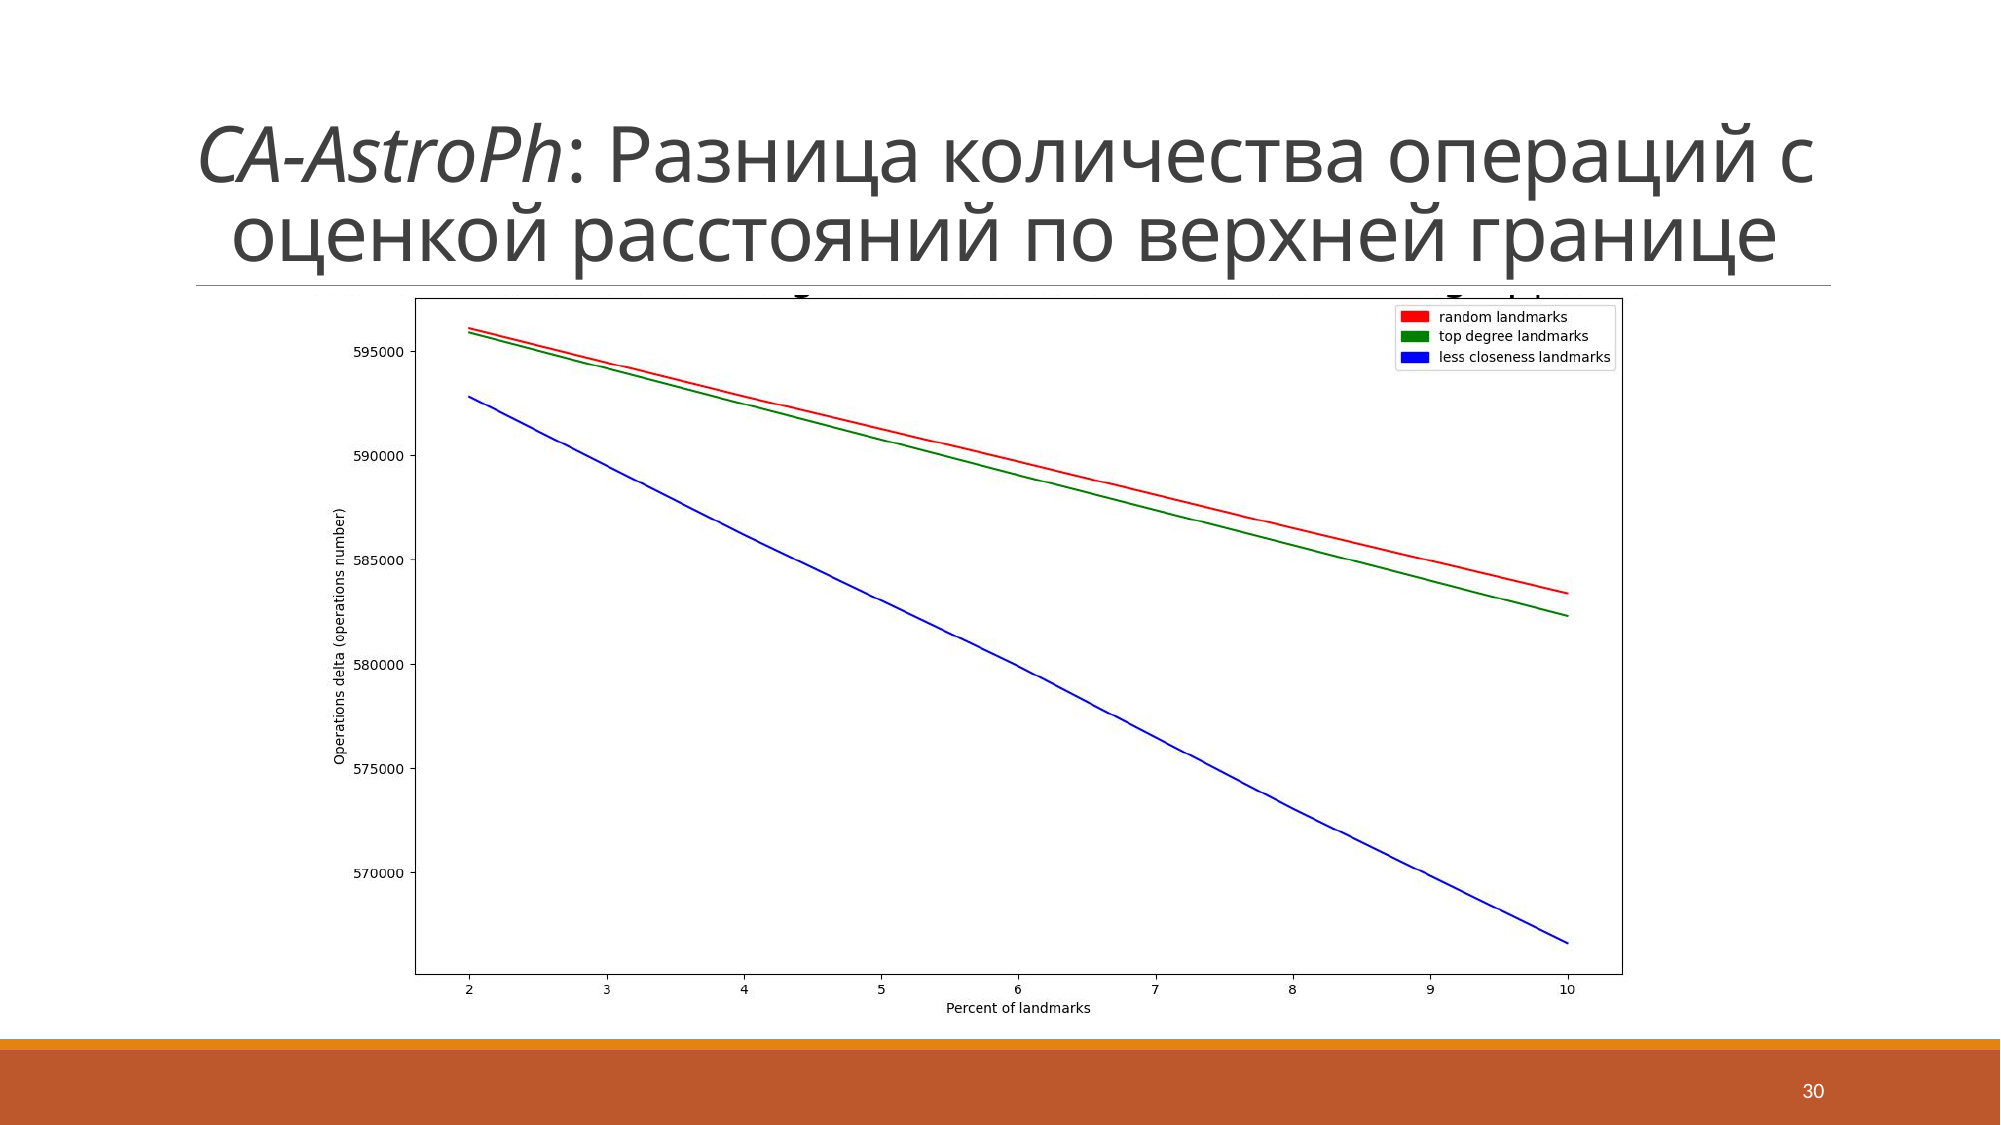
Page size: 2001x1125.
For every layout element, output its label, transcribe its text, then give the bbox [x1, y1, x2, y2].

slide_number 30 [1624, 1059, 1840, 1120]
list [307, 295, 1641, 1027]
title CA-AstroPh: Разница количества операций с оценкой расстояний по верхней границе [180, 47, 1830, 285]
